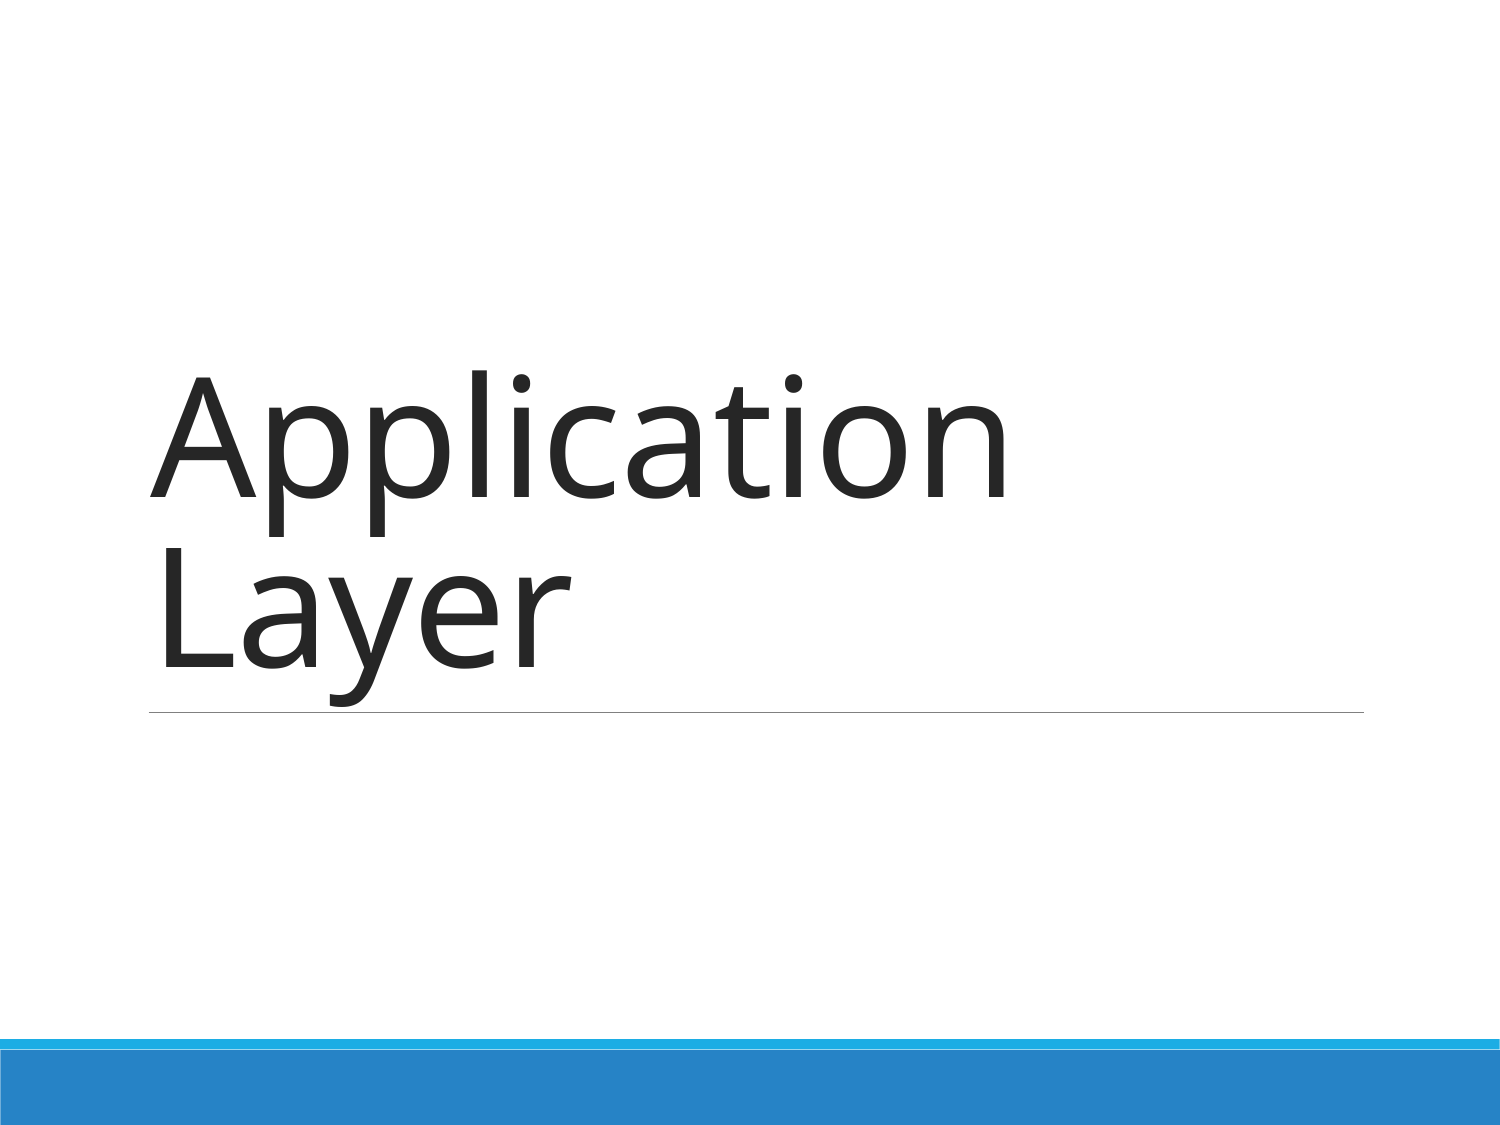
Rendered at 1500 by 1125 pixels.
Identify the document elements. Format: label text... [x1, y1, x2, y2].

title Application Layer [135, 124, 1373, 710]
